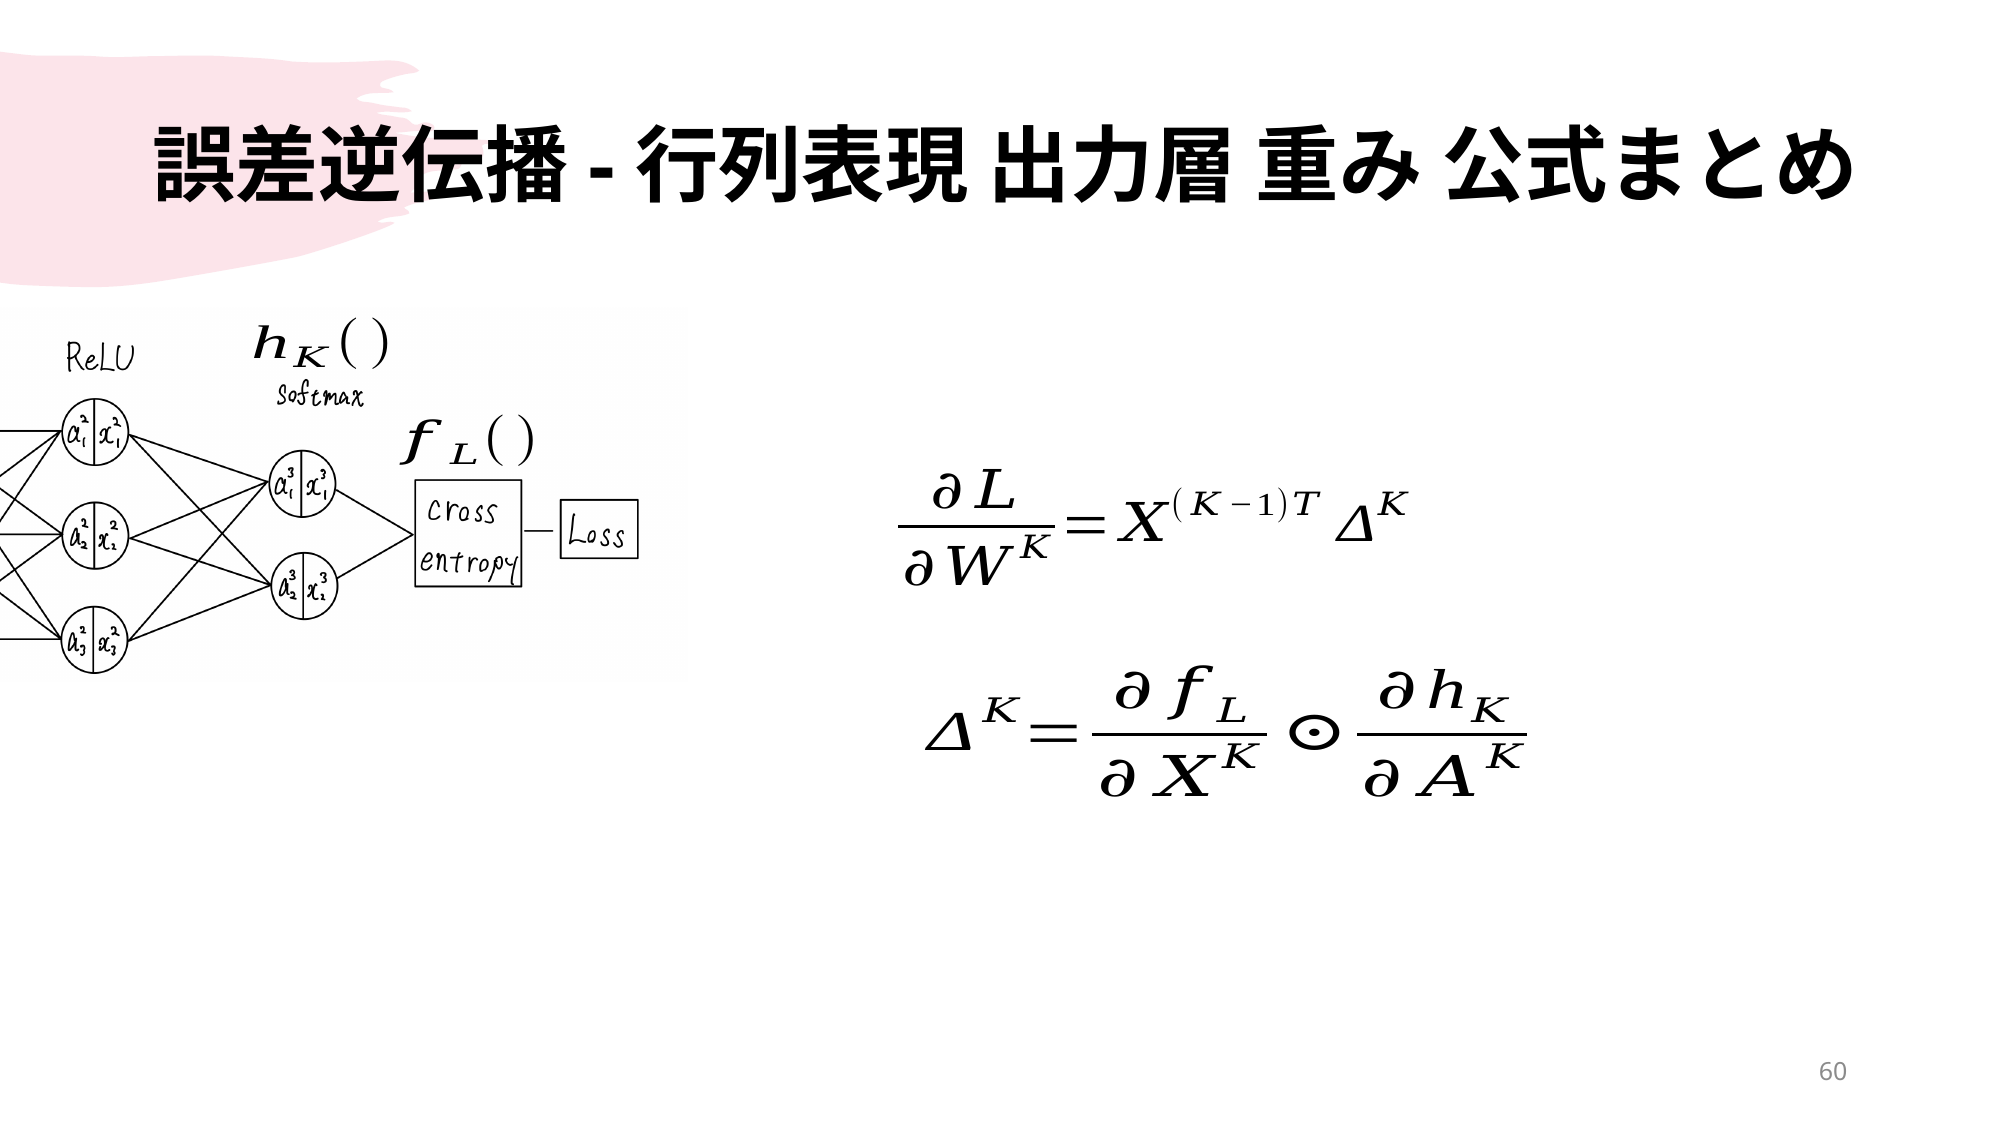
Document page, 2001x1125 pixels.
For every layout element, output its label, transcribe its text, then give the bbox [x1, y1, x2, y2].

slide_number 60 [1412, 1042, 1863, 1103]
title 誤差逆伝播-行列表現 出力層 重み 公式まとめ [137, 59, 1957, 278]
picture [0, 307, 688, 682]
